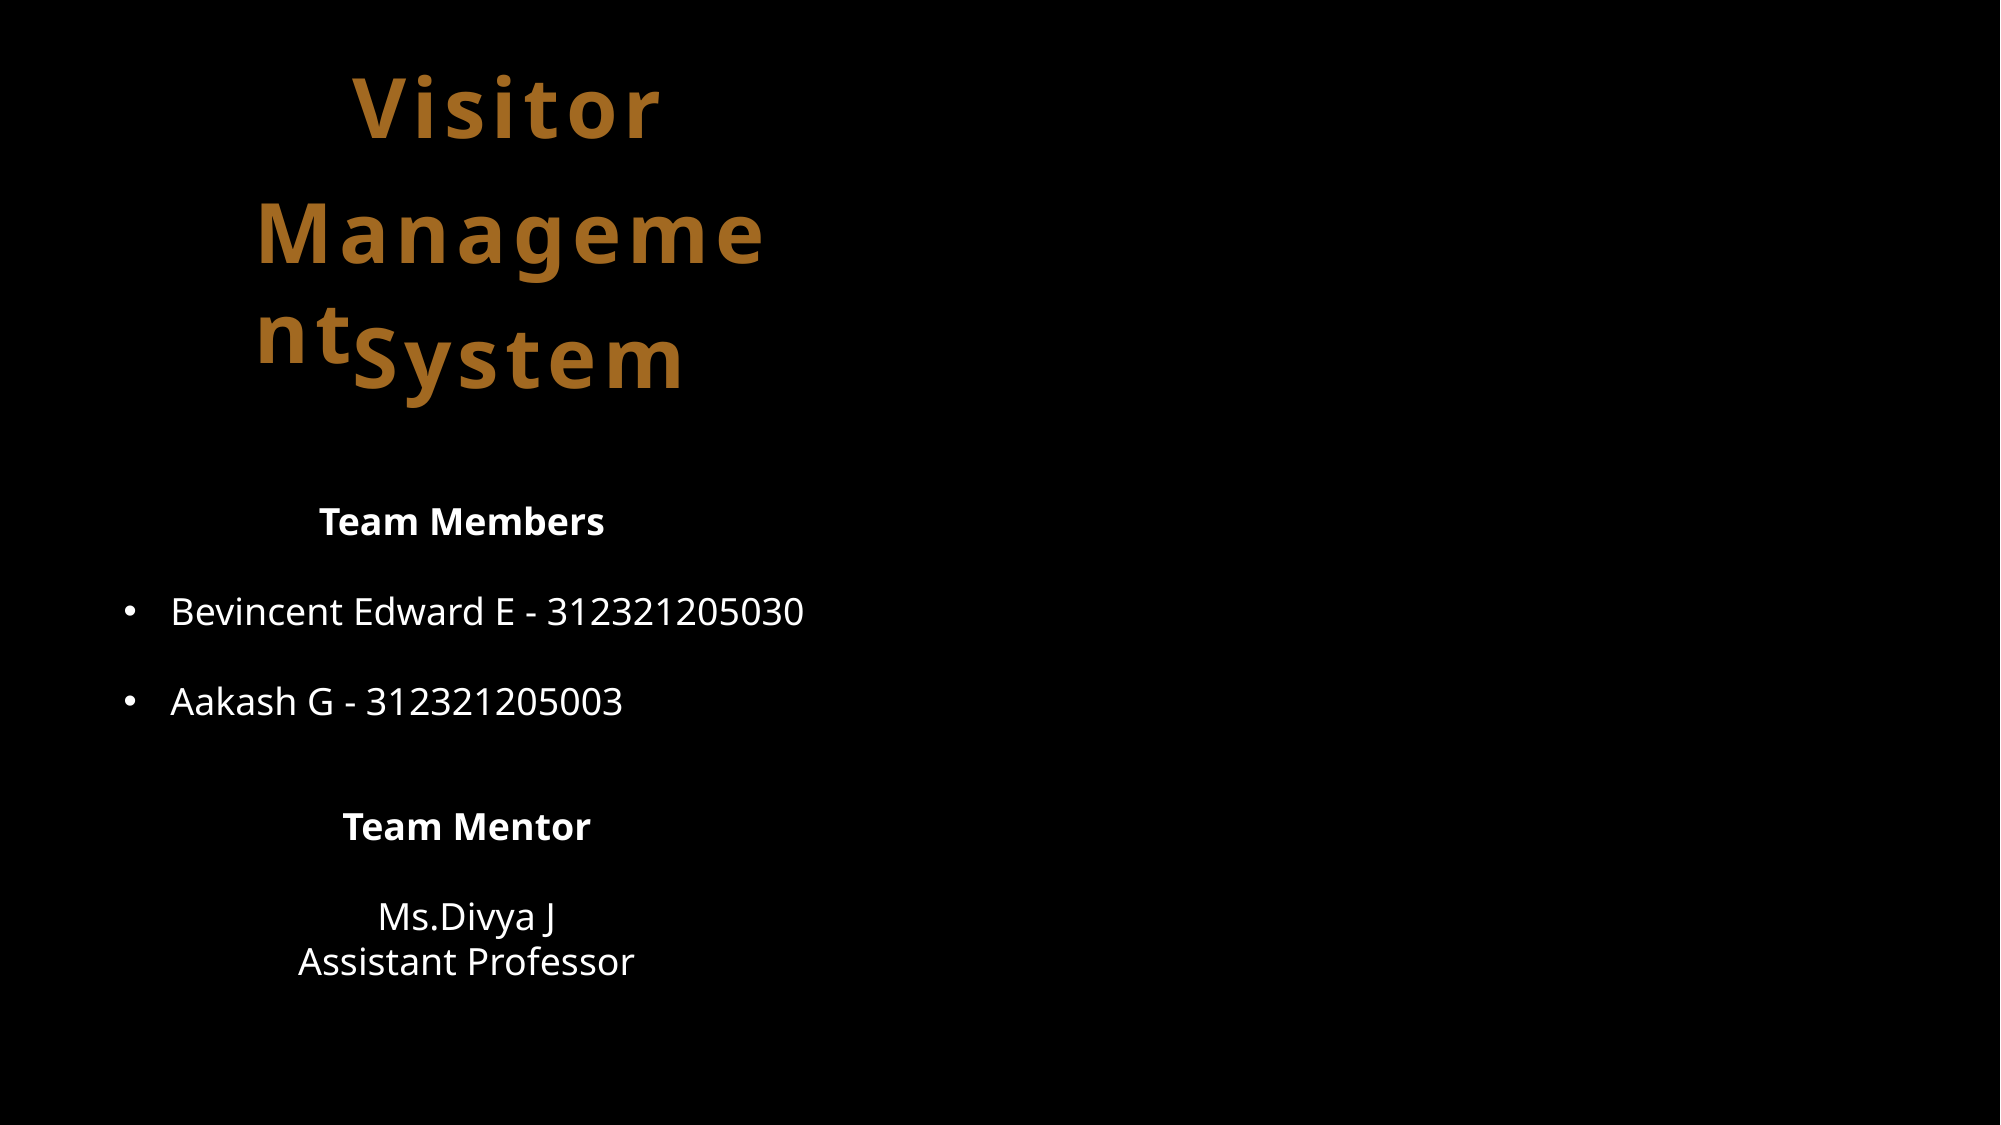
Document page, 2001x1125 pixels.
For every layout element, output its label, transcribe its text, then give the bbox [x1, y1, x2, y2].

text_box Management [240, 172, 827, 388]
text_box Team Mentor Ms.Divya J Assistant Professor [108, 795, 825, 990]
text_box System [337, 297, 925, 413]
text_box Team Members Bevincent Edward E - 312321205030 Aakash G - 312321205003 [108, 490, 825, 731]
text_box Visitor [337, 47, 925, 163]
